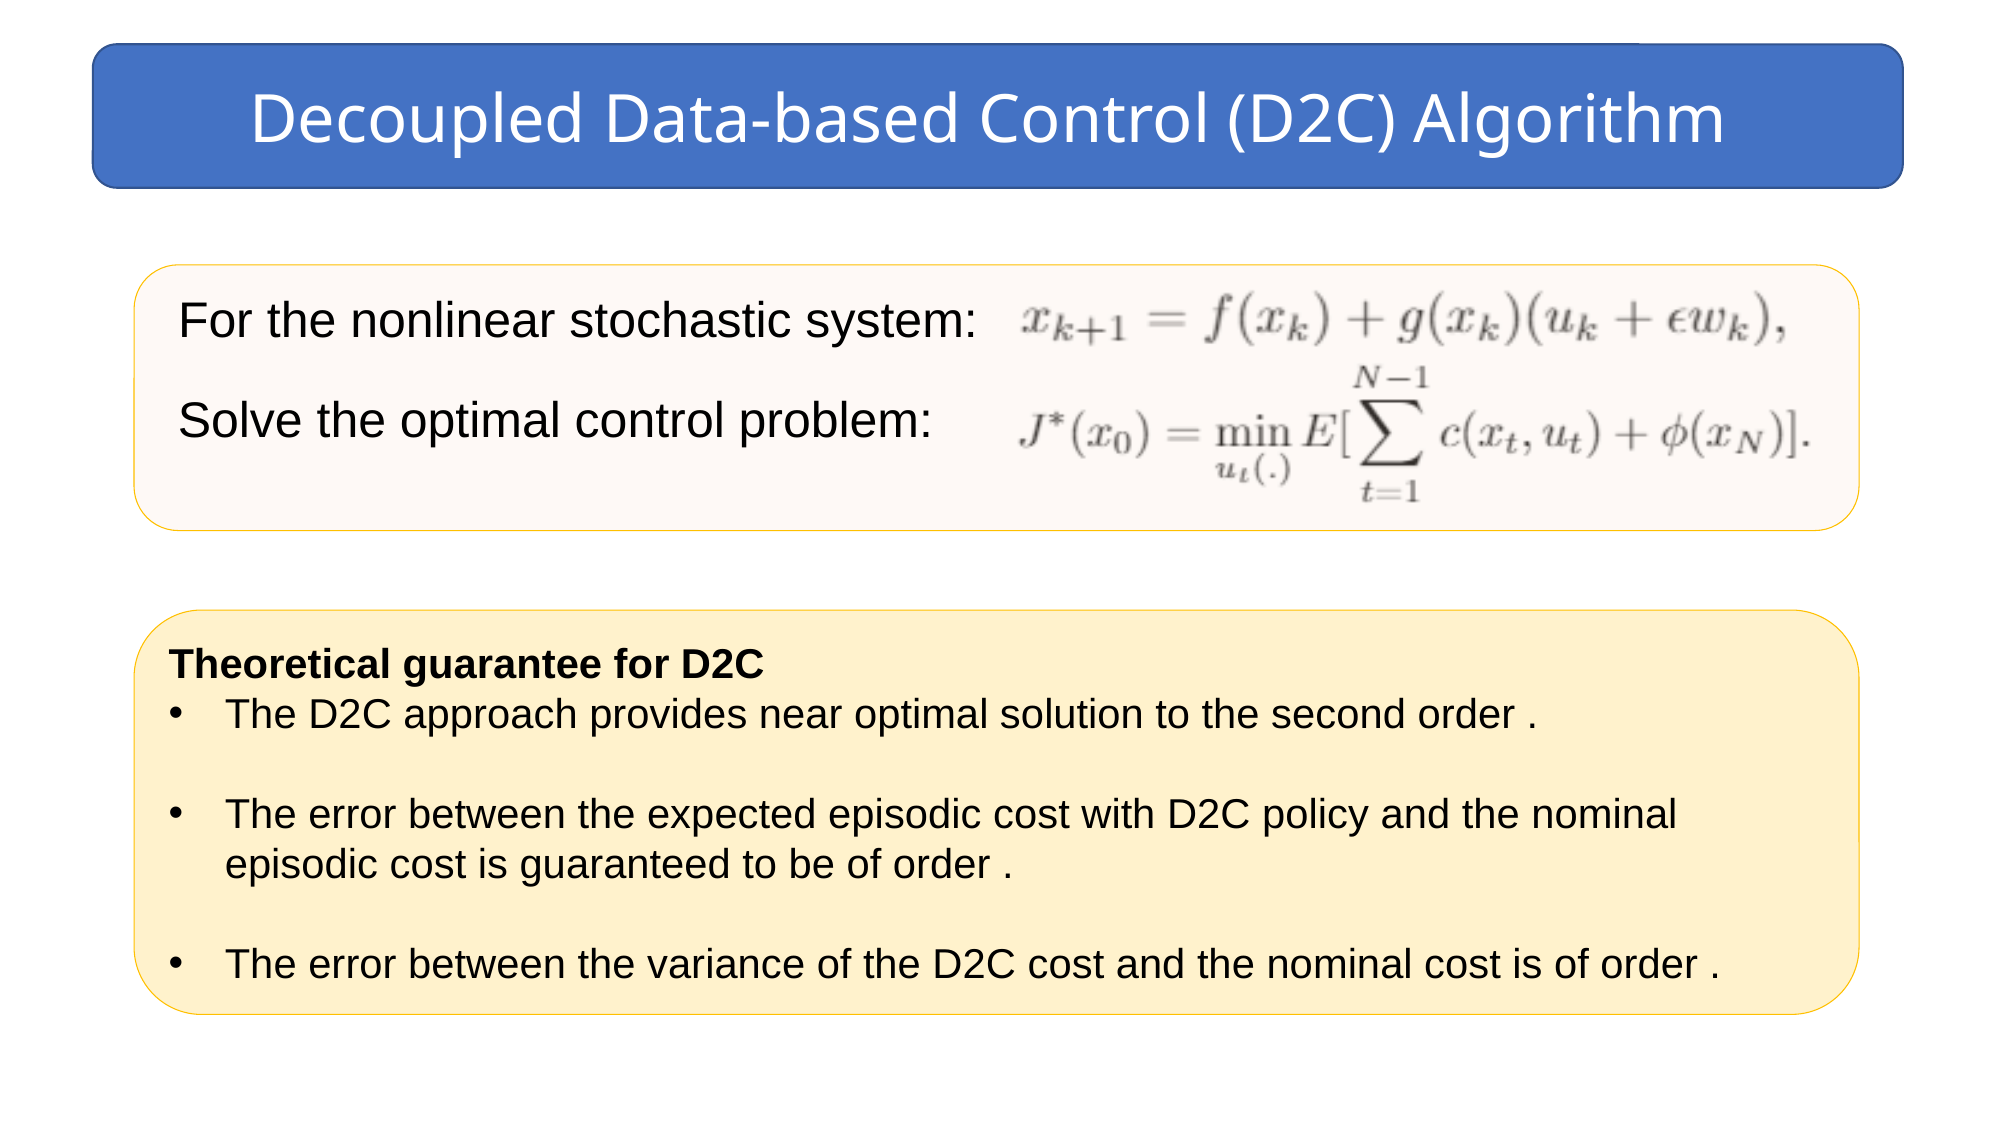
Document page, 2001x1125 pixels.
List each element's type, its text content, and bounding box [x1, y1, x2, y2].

text_box Solve the optimal control problem: [163, 380, 964, 455]
list For the nonlinear stochastic system: [163, 286, 994, 358]
text_box Decoupled Data-based Control (D2C) Algorithm [91, 43, 1904, 189]
picture [994, 286, 1835, 522]
text_box [133, 264, 1860, 532]
